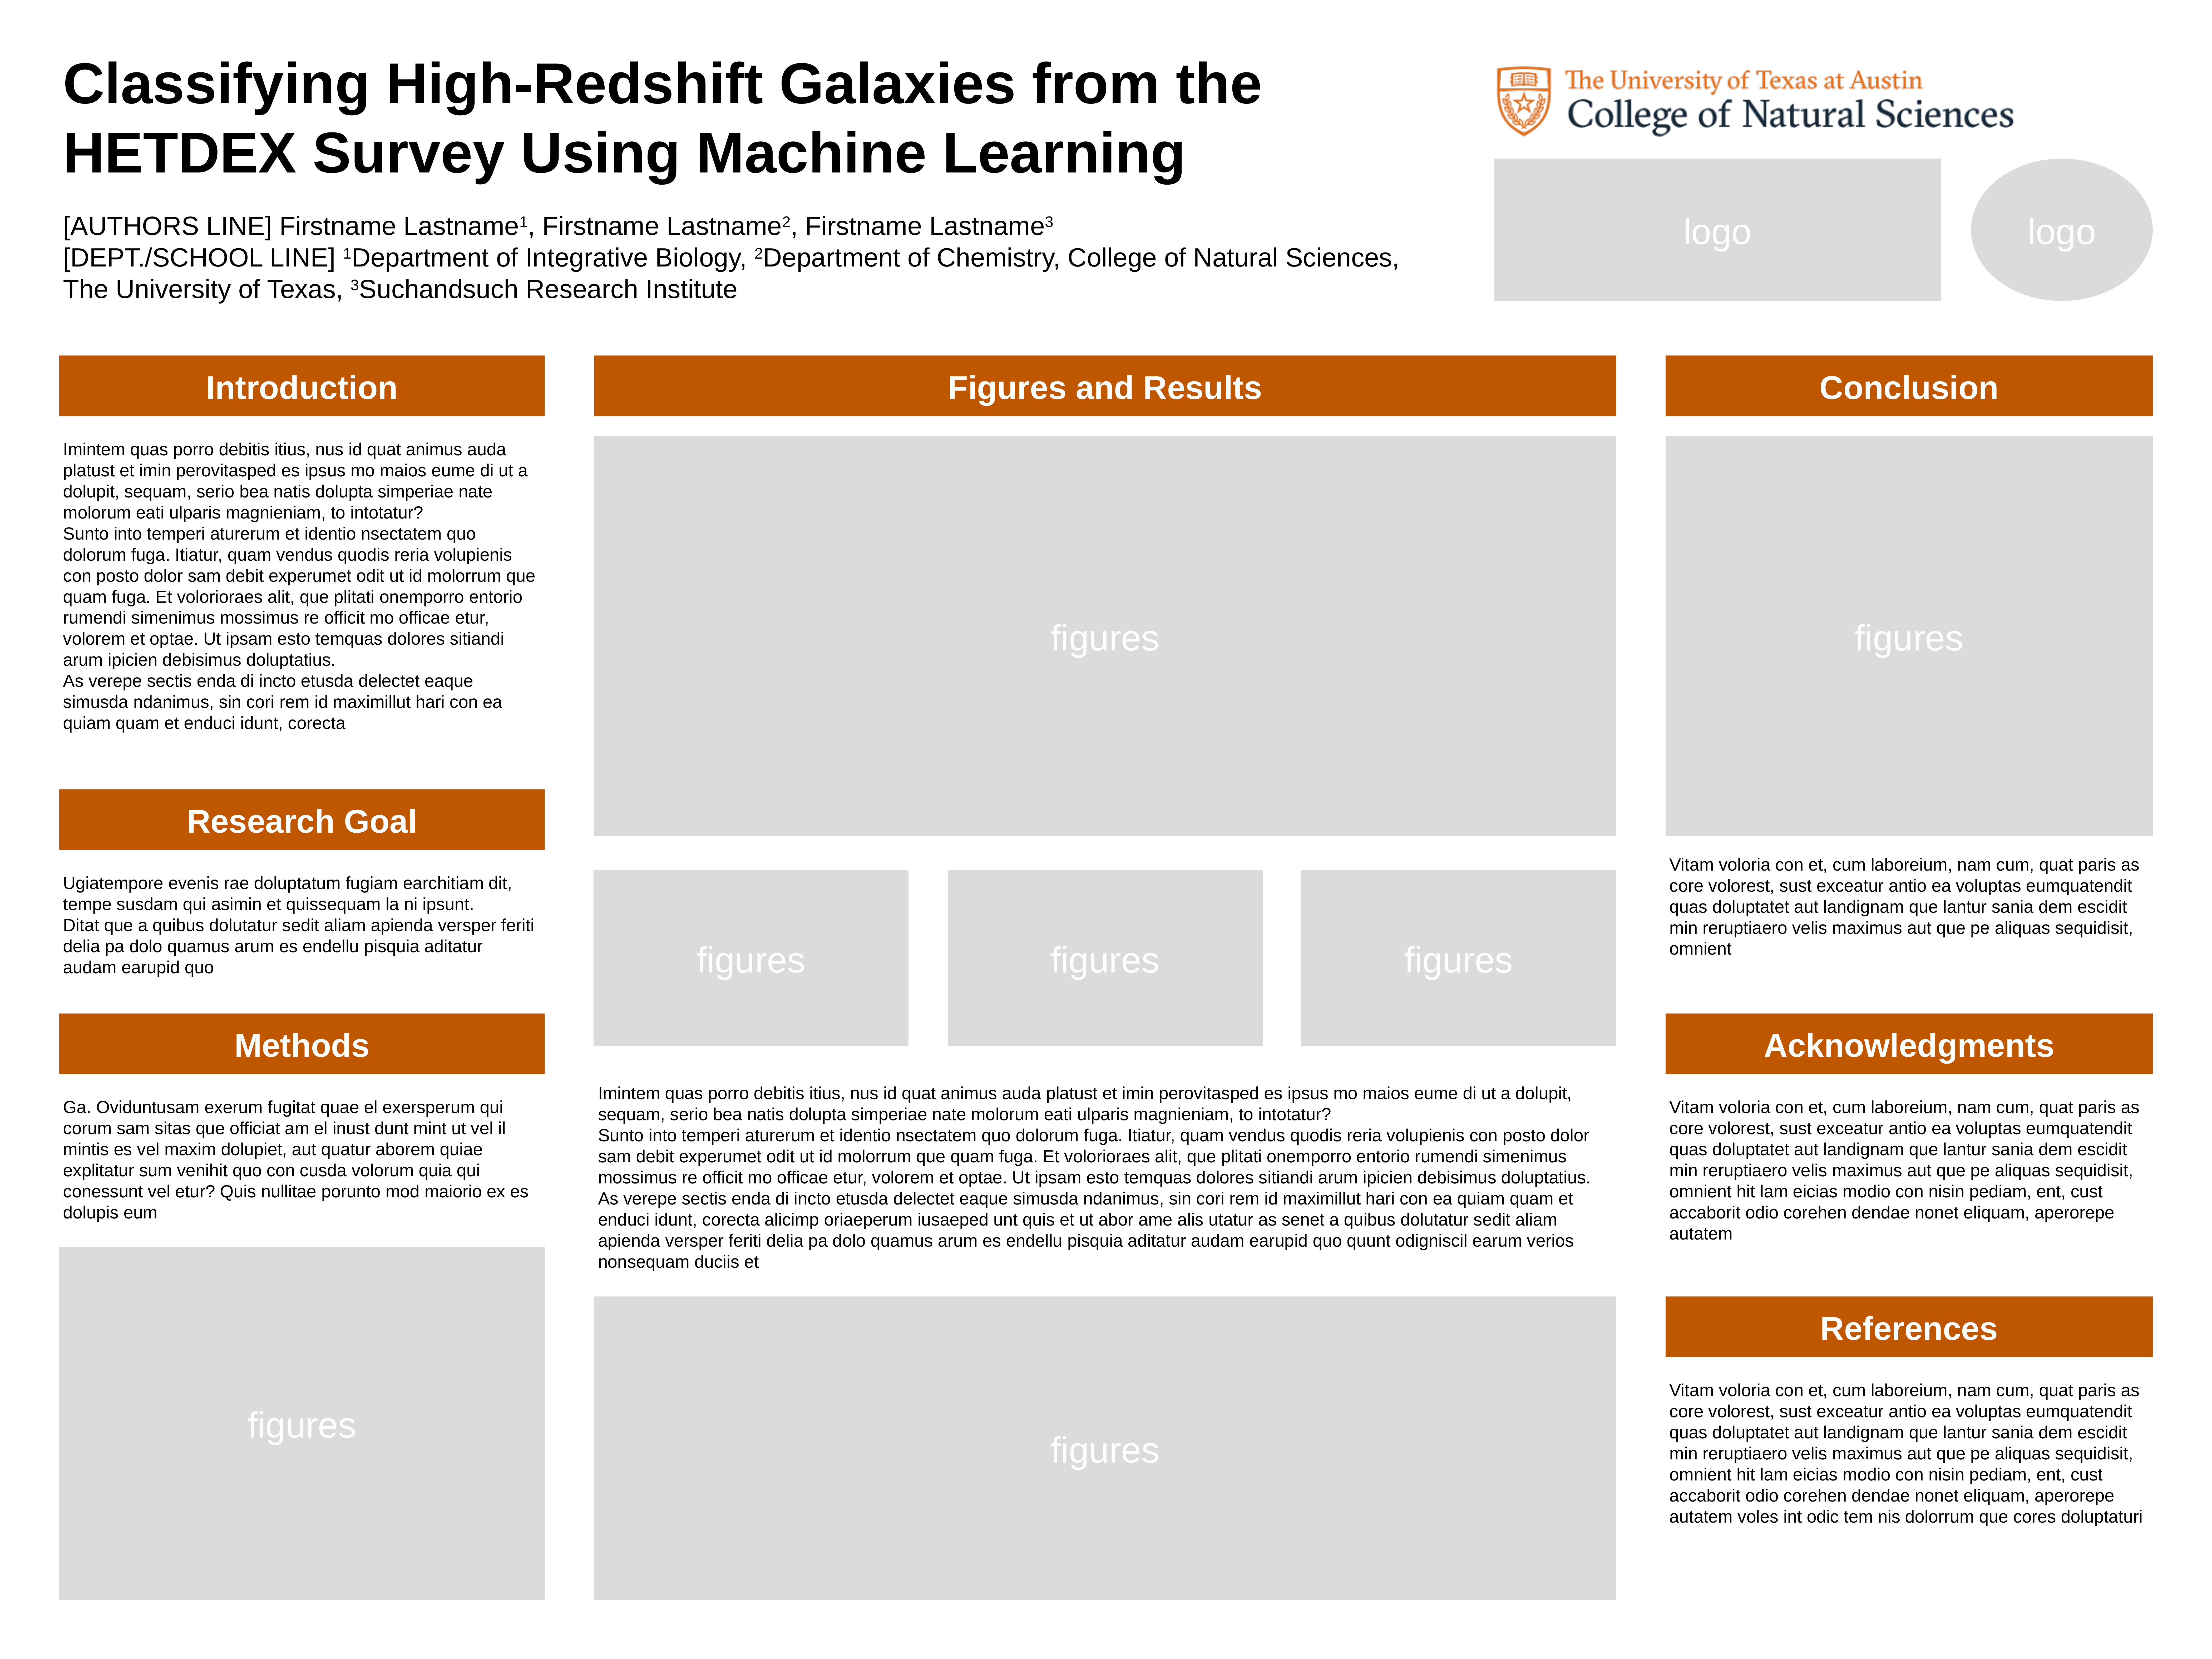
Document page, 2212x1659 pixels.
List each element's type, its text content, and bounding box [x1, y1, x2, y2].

text_box figures [593, 870, 909, 1046]
text_box figures [1665, 436, 2153, 837]
text_box References [1665, 1296, 2153, 1357]
text_box Conclusion [1665, 355, 2153, 416]
text_box Ugiatempore evenis rae doluptatum fugiam earchitiam dit, tempe susdam qui asimin et quissequam la ni ipsunt. Ditat que a quibus dolutatur sedit aliam apienda versper feriti delia pa dolo quamus arum es endellu pisquia aditatur audam earupid quo [59, 870, 545, 979]
text_box Research Goal [59, 789, 545, 850]
text_box figures [59, 1246, 545, 1600]
text_box Classifying High-Redshift Galaxies from the HETDEX Survey Using Machine Learning [59, 44, 1494, 186]
text_box Vitam voloria con et, cum laboreium, nam cum, quat paris as core volorest, sust exceatur antio ea voluptas eumquatendit quas doluptatet aut landignam que lantur sania dem escidit min reruptiaero velis maximus aut que pe aliquas sequidisit, omnient hit lam eicias modio con nisin pediam, ent, cust accaborit odio corehen dendae nonet eliquam, aperorepe autatem voles int odic tem nis dolorrum que cores doluptaturi [1665, 1377, 2153, 1528]
text_box Vitam voloria con et, cum laboreium, nam cum, quat paris as core volorest, sust exceatur antio ea voluptas eumquatendit quas doluptatet aut landignam que lantur sania dem escidit min reruptiaero velis maximus aut que pe aliquas sequidisit, omnient [1665, 851, 2153, 960]
text_box logo [1971, 158, 2153, 301]
text_box Vitam voloria con et, cum laboreium, nam cum, quat paris as core volorest, sust exceatur antio ea voluptas eumquatendit quas doluptatet aut landignam que lantur sania dem escidit min reruptiaero velis maximus aut que pe aliquas sequidisit, omnient hit lam eicias modio con nisin pediam, ent, cust accaborit odio corehen dendae nonet eliquam, aperorepe autatem [1665, 1094, 2153, 1245]
text_box logo [1494, 158, 1941, 301]
text_box Acknowledgments [1665, 1013, 2153, 1074]
text_box figures [1301, 870, 1616, 1046]
text_box Figures and Results [594, 355, 1617, 416]
text_box Imintem quas porro debitis itius, nus id quat animus auda platust et imin perovitasped es ipsus mo maios eume di ut a dolupit, sequam, serio bea natis dolupta simperiae nate molorum eati ulparis magnieniam, to intotatur? Sunto into temperi aturerum et identio nsectatem quo dolorum fuga. Itiatur, quam vendus quodis reria volupienis con posto dolor sam debit experumet odit ut id molorrum que quam fuga. Et volorioraes alit, que plitati onemporro entorio rumendi simenimus mossimus re officit mo officae etur, volorem et optae. Ut ipsam esto temquas dolores sitiandi arum ipicien debisimus doluptatius. As verepe sectis enda di incto etusda delectet eaque simusda ndanimus, sin cori rem id maximillut hari con ea quiam quam et enduci idunt, corecta alicimp oriaeperum iusaeped unt quis et ut abor ame alis utatur as senet a quibus dolutatur sedit aliam apienda versper feriti delia pa dolo quamus arum es endellu pisquia aditatur audam earupid quo quunt odigniscil earum verios nonsequam duciis et [594, 1080, 1616, 1273]
text_box Ga. Oviduntusam exerum fugitat quae el exersperum qui corum sam sitas que officiat am el inust dunt mint ut vel il mintis es vel maxim dolupiet, aut quatur aborem quiae explitatur sum venihit quo con cusda volorum quia qui conessunt vel etur? Quis nullitae porunto mod maiorio ex es dolupis eum [59, 1094, 545, 1224]
picture [1494, 64, 2014, 139]
text_box [AUTHORS LINE] Firstname Lastname1, Firstname Lastname2, Firstname Lastname3 [DEPT./SCHOOL LINE] 1Department of Integrative Biology, 2Department of Chemistry, College of Natural Sciences, The University of Texas, 3Suchandsuch Research Institute [59, 207, 1435, 306]
text_box figures [594, 1296, 1617, 1600]
text_box Imintem quas porro debitis itius, nus id quat animus auda platust et imin perovitasped es ipsus mo maios eume di ut a dolupit, sequam, serio bea natis dolupta simperiae nate molorum eati ulparis magnieniam, to intotatur? Sunto into temperi aturerum et identio nsectatem quo dolorum fuga. Itiatur, quam vendus quodis reria volupienis con posto dolor sam debit experumet odit ut id molorrum que quam fuga. Et volorioraes alit, que plitati onemporro entorio rumendi simenimus mossimus re officit mo officae etur, volorem et optae. Ut ipsam esto temquas dolores sitiandi arum ipicien debisimus doluptatius. As verepe sectis enda di incto etusda delectet eaque simusda ndanimus, sin cori rem id maximillut hari con ea quiam quam et enduci idunt, corecta [59, 436, 545, 735]
text_box Methods [59, 1013, 545, 1074]
text_box figures [594, 436, 1617, 837]
text_box Introduction [59, 355, 545, 416]
text_box figures [947, 870, 1263, 1046]
